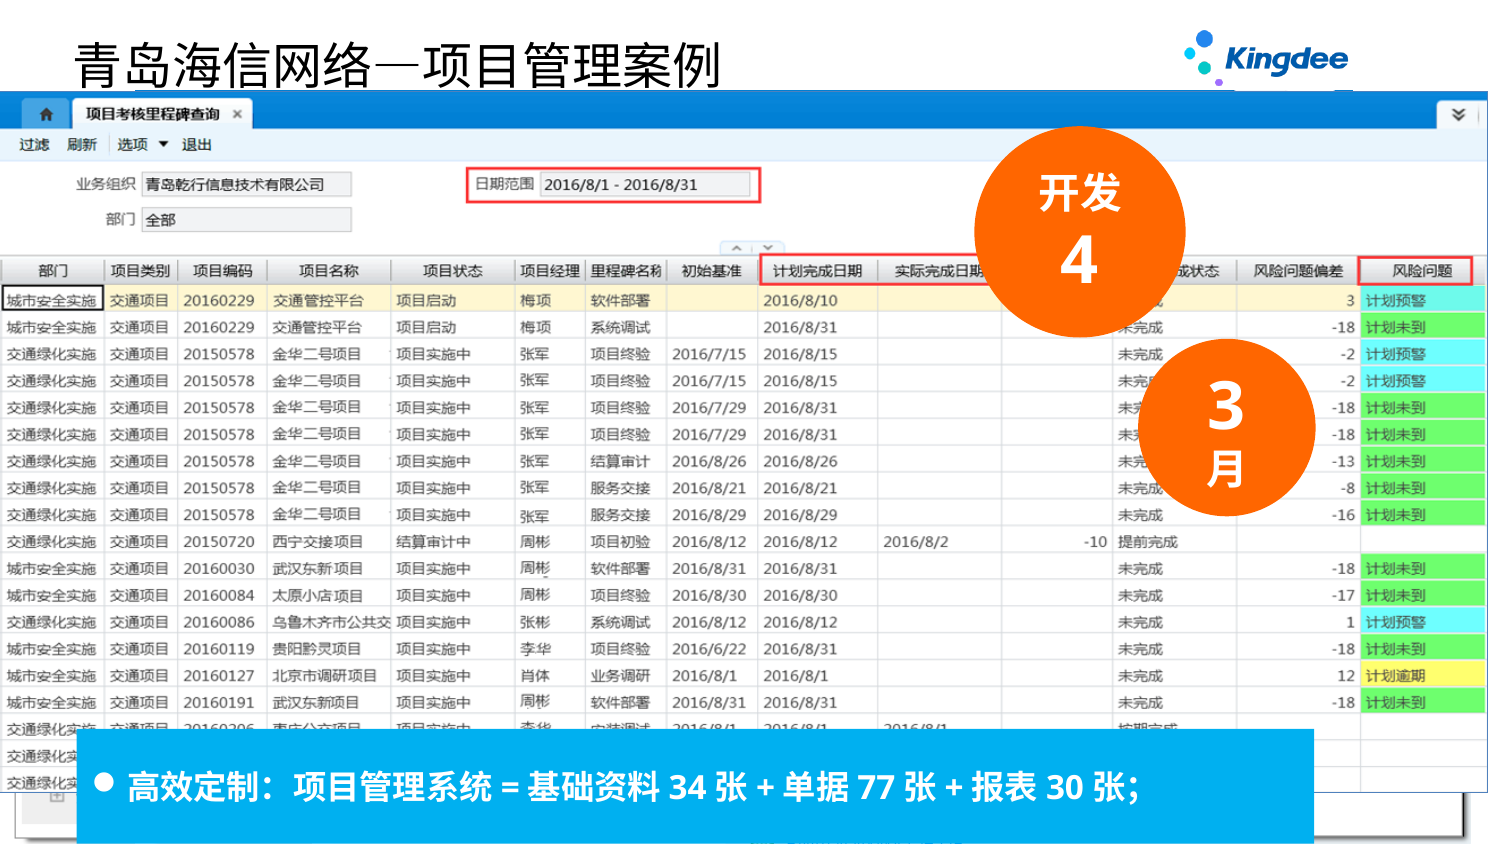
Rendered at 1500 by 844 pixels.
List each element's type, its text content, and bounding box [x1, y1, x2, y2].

picture [429, 793, 436, 799]
picture [689, 776, 705, 798]
picture [1114, 773, 1122, 781]
picture [947, 780, 962, 795]
picture [597, 772, 624, 801]
picture [295, 773, 324, 795]
title 青岛海信网络—项目管理案例 [72, 33, 1452, 88]
picture [529, 771, 559, 800]
picture [196, 772, 223, 782]
picture [394, 773, 424, 800]
picture [430, 772, 455, 801]
picture [362, 771, 390, 785]
picture [305, 784, 316, 801]
picture [95, 773, 113, 791]
picture [331, 773, 354, 801]
picture [449, 793, 456, 799]
picture [906, 772, 915, 801]
picture [727, 772, 745, 800]
picture [878, 776, 894, 798]
picture [629, 771, 641, 801]
picture [196, 782, 224, 801]
picture [228, 772, 245, 801]
picture [736, 773, 744, 781]
picture [643, 771, 659, 801]
picture [129, 772, 158, 785]
picture [366, 785, 387, 801]
picture [563, 771, 592, 801]
picture [1067, 776, 1082, 799]
picture [1048, 776, 1063, 799]
picture [916, 772, 934, 800]
picture [1105, 772, 1123, 800]
picture [1095, 772, 1104, 801]
picture [758, 780, 773, 795]
picture [162, 772, 191, 801]
picture [362, 771, 375, 778]
picture [1131, 792, 1136, 803]
picture [925, 773, 933, 781]
picture [472, 772, 491, 801]
picture [859, 776, 875, 798]
picture [784, 772, 813, 801]
picture [670, 776, 685, 799]
picture [818, 771, 847, 801]
picture [250, 772, 257, 801]
picture [717, 772, 726, 801]
picture [461, 772, 471, 792]
picture [0, 89, 1488, 844]
picture [1006, 771, 1035, 801]
picture [461, 794, 471, 799]
picture [973, 771, 1001, 801]
picture [130, 788, 157, 801]
